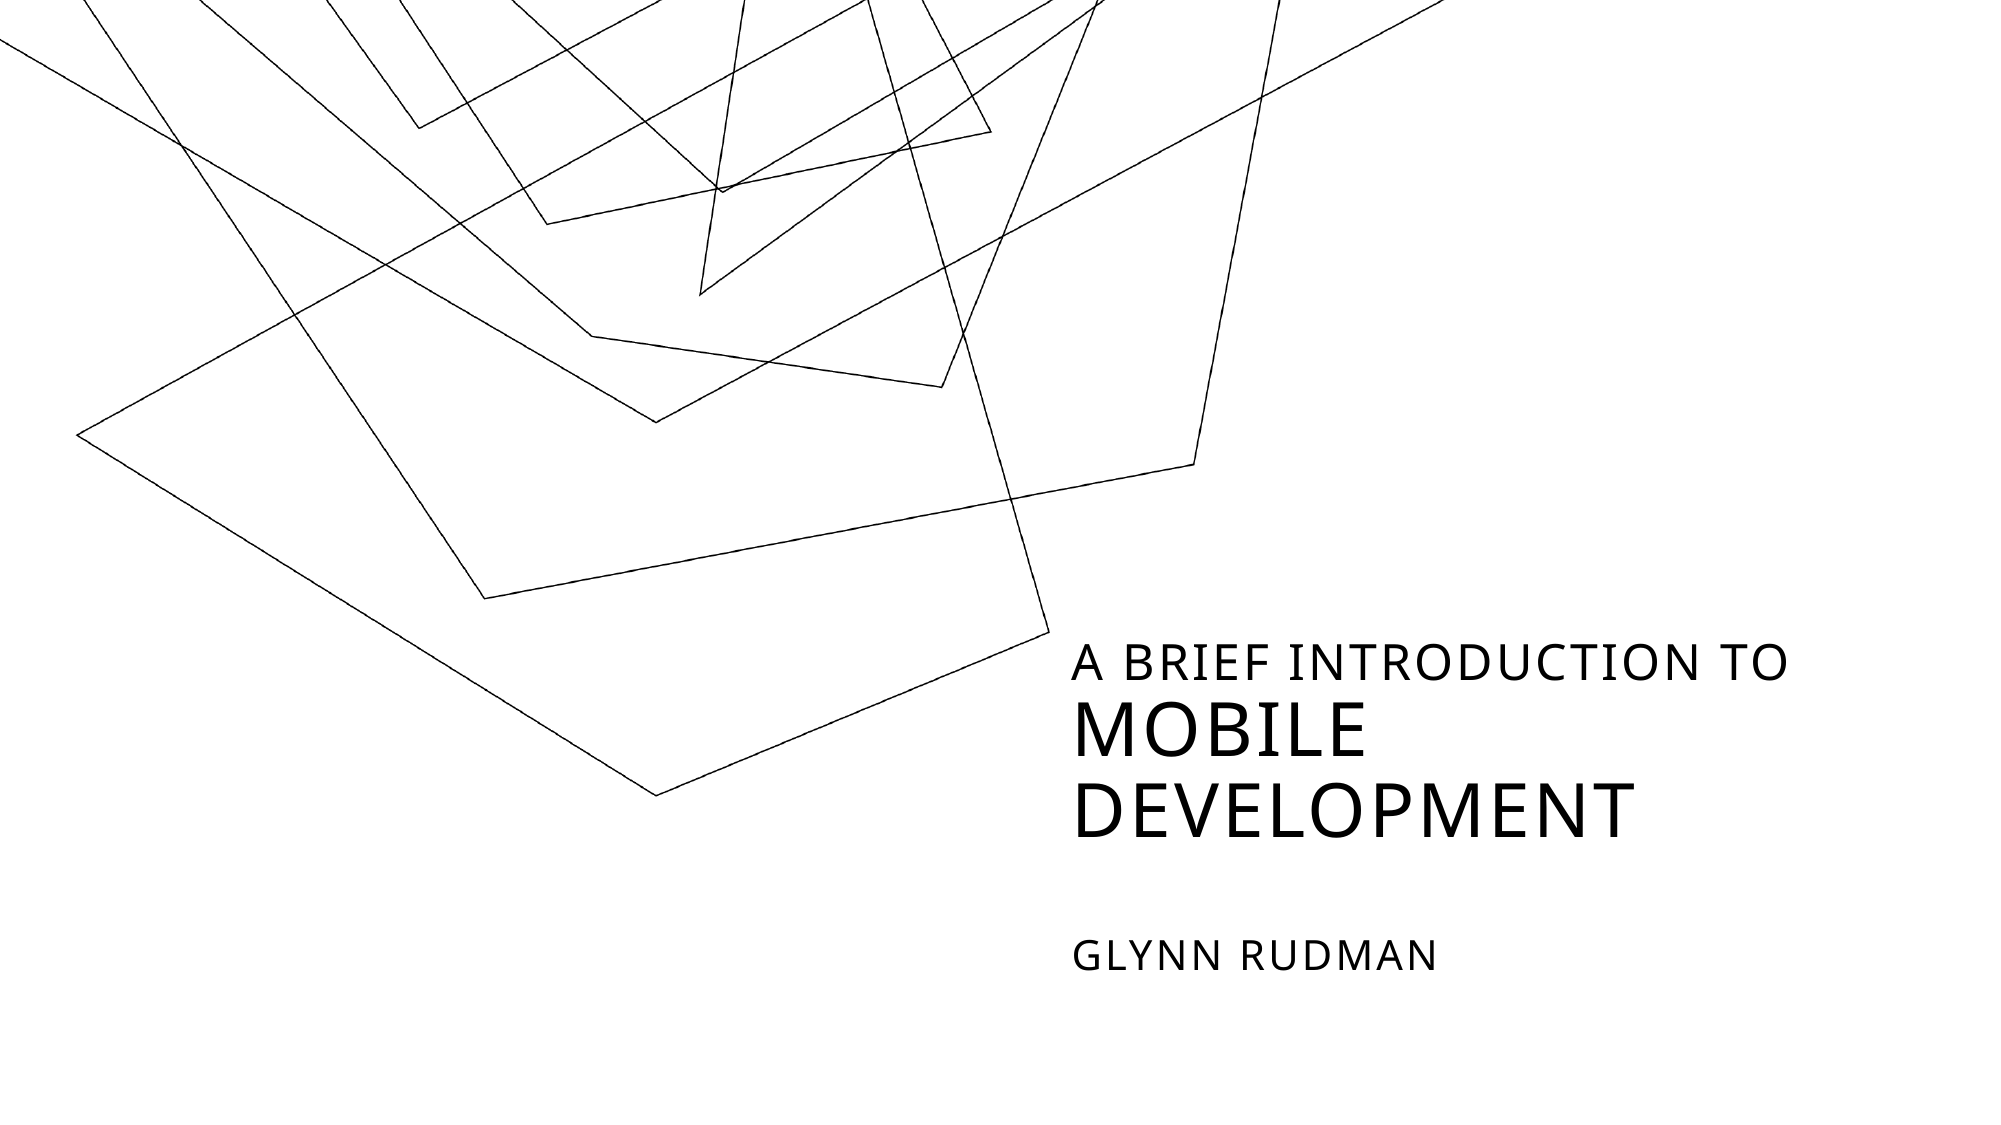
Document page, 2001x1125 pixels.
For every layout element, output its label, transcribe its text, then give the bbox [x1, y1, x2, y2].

picture [0, 0, 1557, 830]
title A BRIEF INTRODUCTION TO Mobile Development Glynn RUdman [1056, 546, 1952, 1072]
